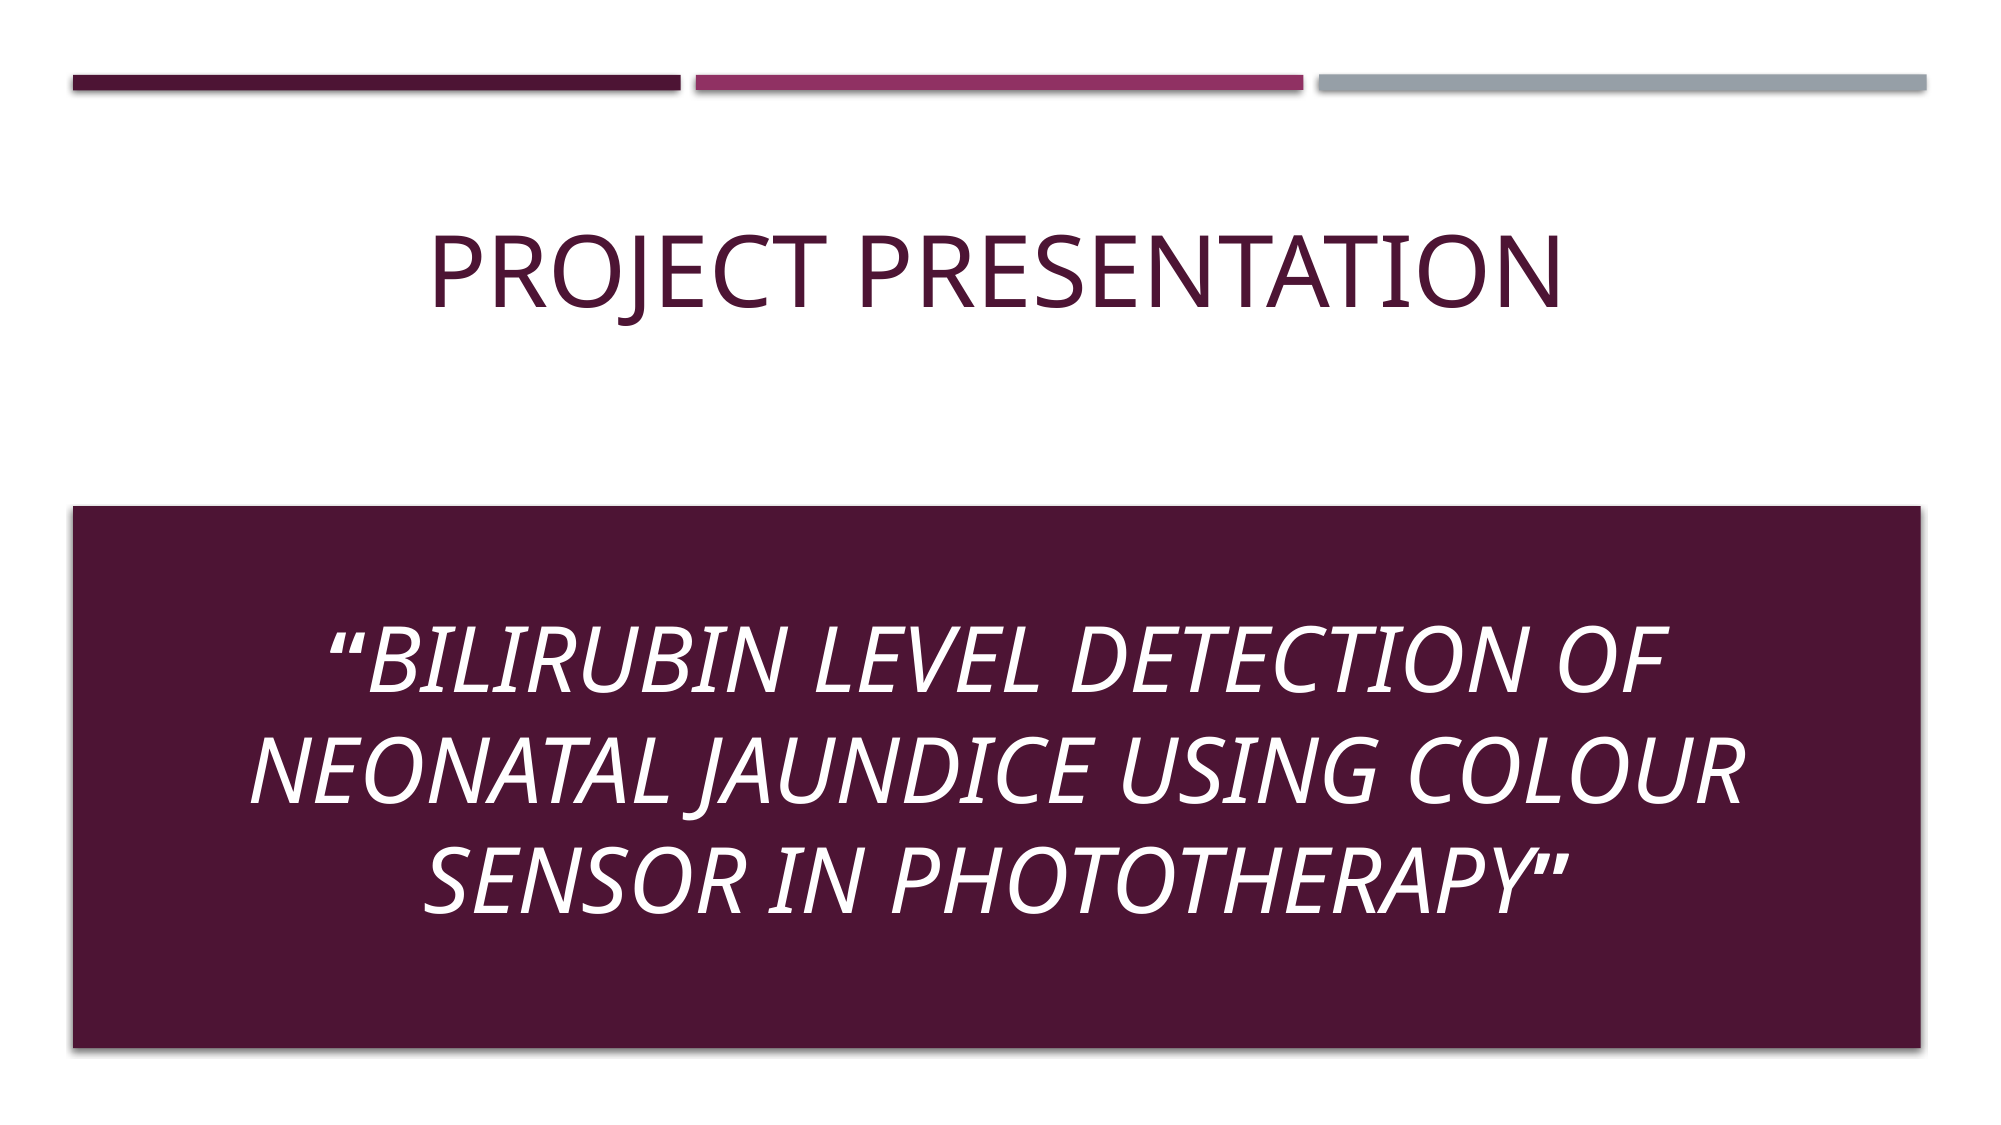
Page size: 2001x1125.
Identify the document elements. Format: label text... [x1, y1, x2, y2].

subtitle “BILIRUBIN LEVEL DETECTION OF NEONATAL JAUNDICE USING COLOUR SENSOR IN PHOTOTHERAPY” [95, 593, 1899, 1000]
title PROject PRESENTATION [95, 167, 1899, 336]
